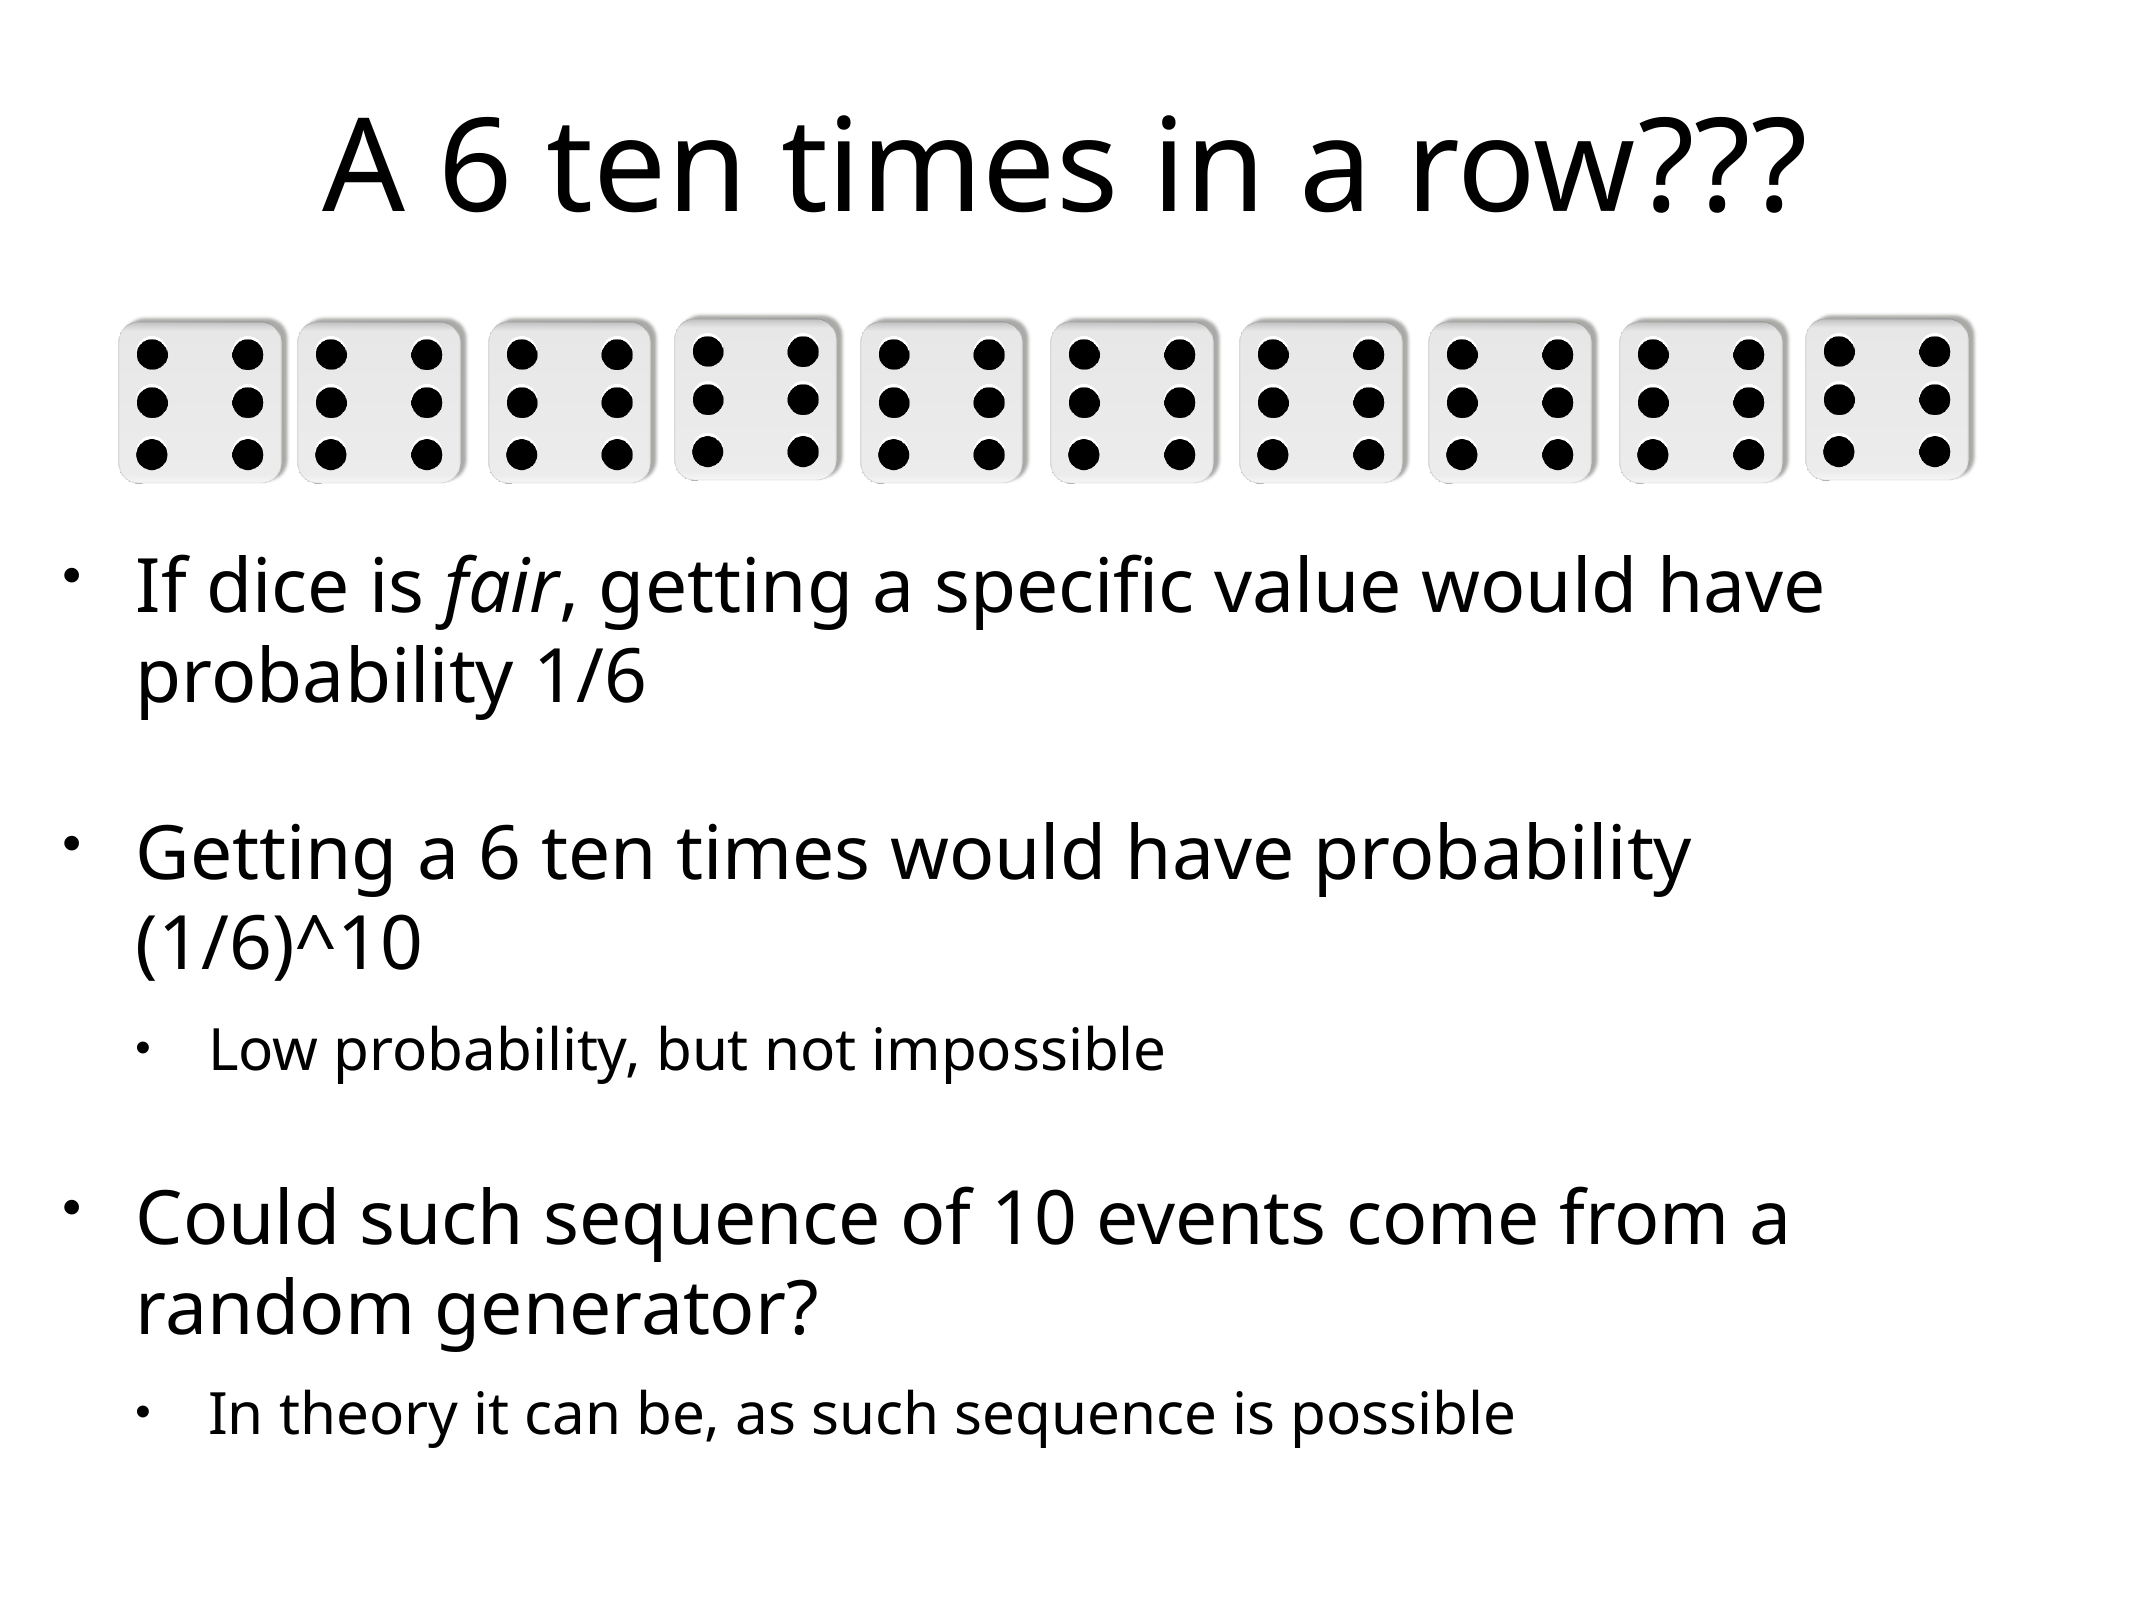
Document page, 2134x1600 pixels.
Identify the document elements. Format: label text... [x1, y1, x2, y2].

title A 6 ten times in a row??? [26, 72, 2104, 247]
picture [1619, 313, 1792, 484]
picture [1050, 313, 1223, 484]
picture [859, 313, 1033, 484]
picture [1239, 313, 1412, 484]
list If dice is fair, getting a specific value would have probability 1/6 Getting a 6 ten times would have probability (1/6)^10 Low probability, but not impossible Could such sequence of 10 events come from a random generator? In theory it can be, as such sequence is possible [53, 525, 1978, 1459]
picture [297, 313, 470, 484]
picture [1428, 313, 1601, 484]
picture [488, 313, 661, 484]
picture [674, 311, 847, 482]
picture [118, 313, 291, 484]
picture [1805, 311, 1978, 482]
